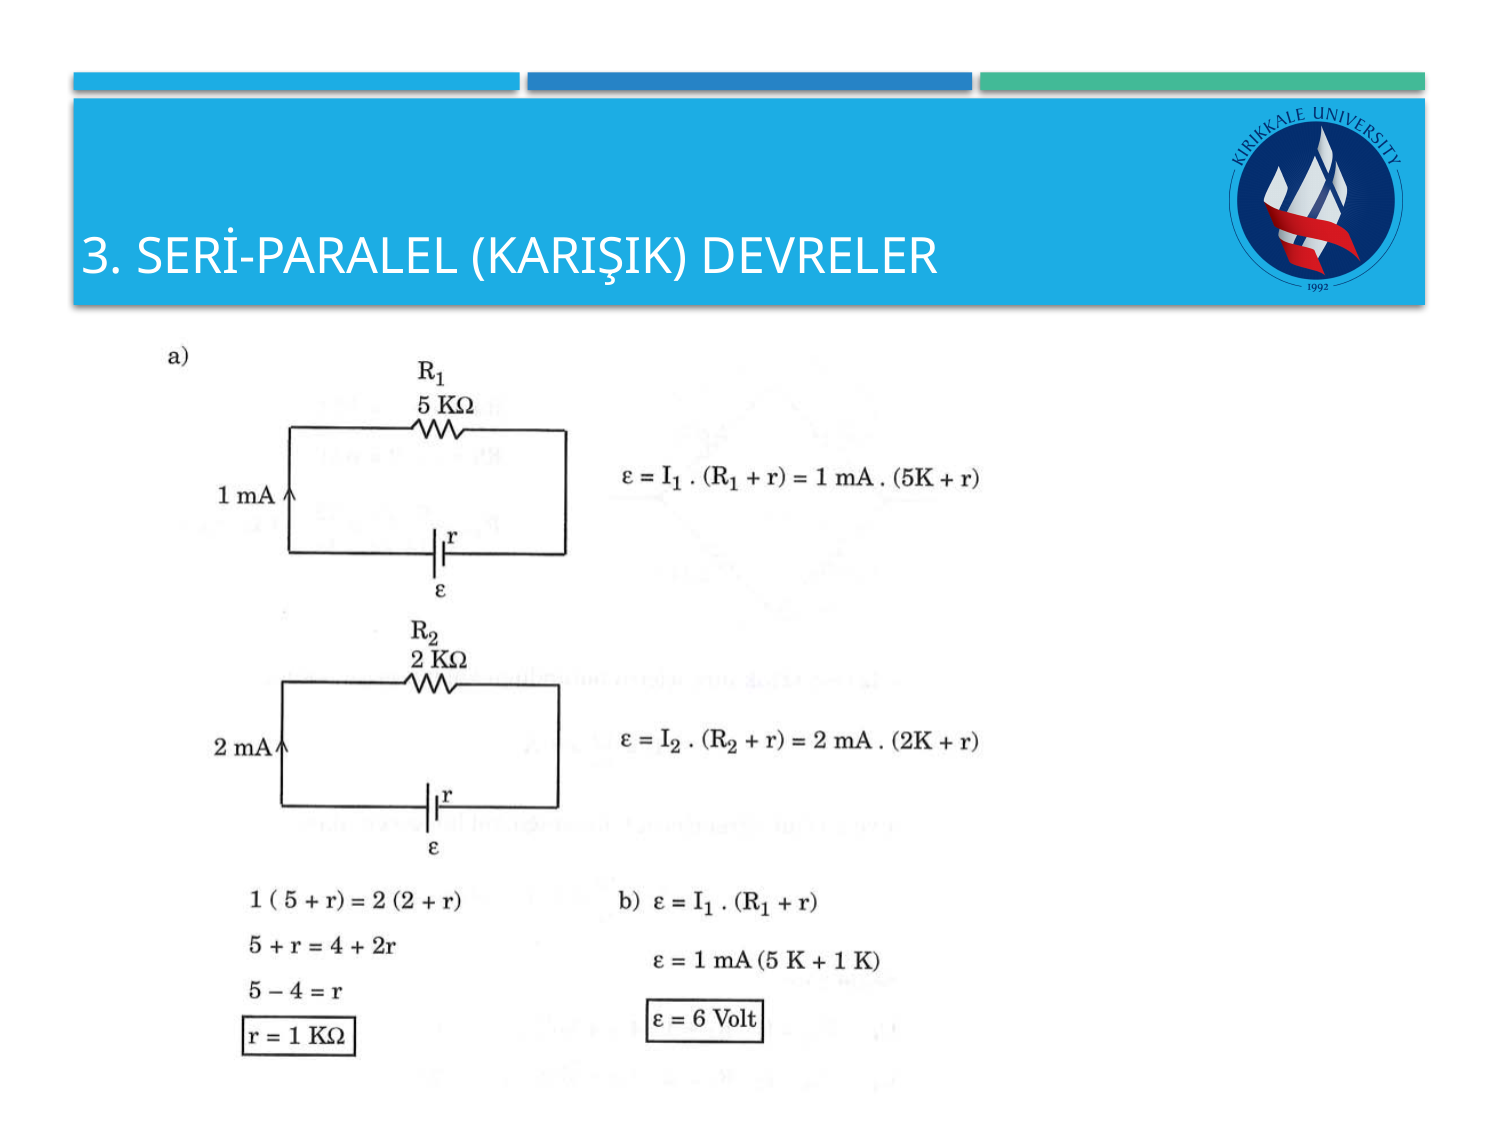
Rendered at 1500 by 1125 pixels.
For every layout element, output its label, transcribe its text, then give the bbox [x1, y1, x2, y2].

picture [100, 325, 1036, 1100]
title 3. seri-paralel (karışık) devreler [66, 141, 1223, 292]
picture [1229, 106, 1404, 292]
